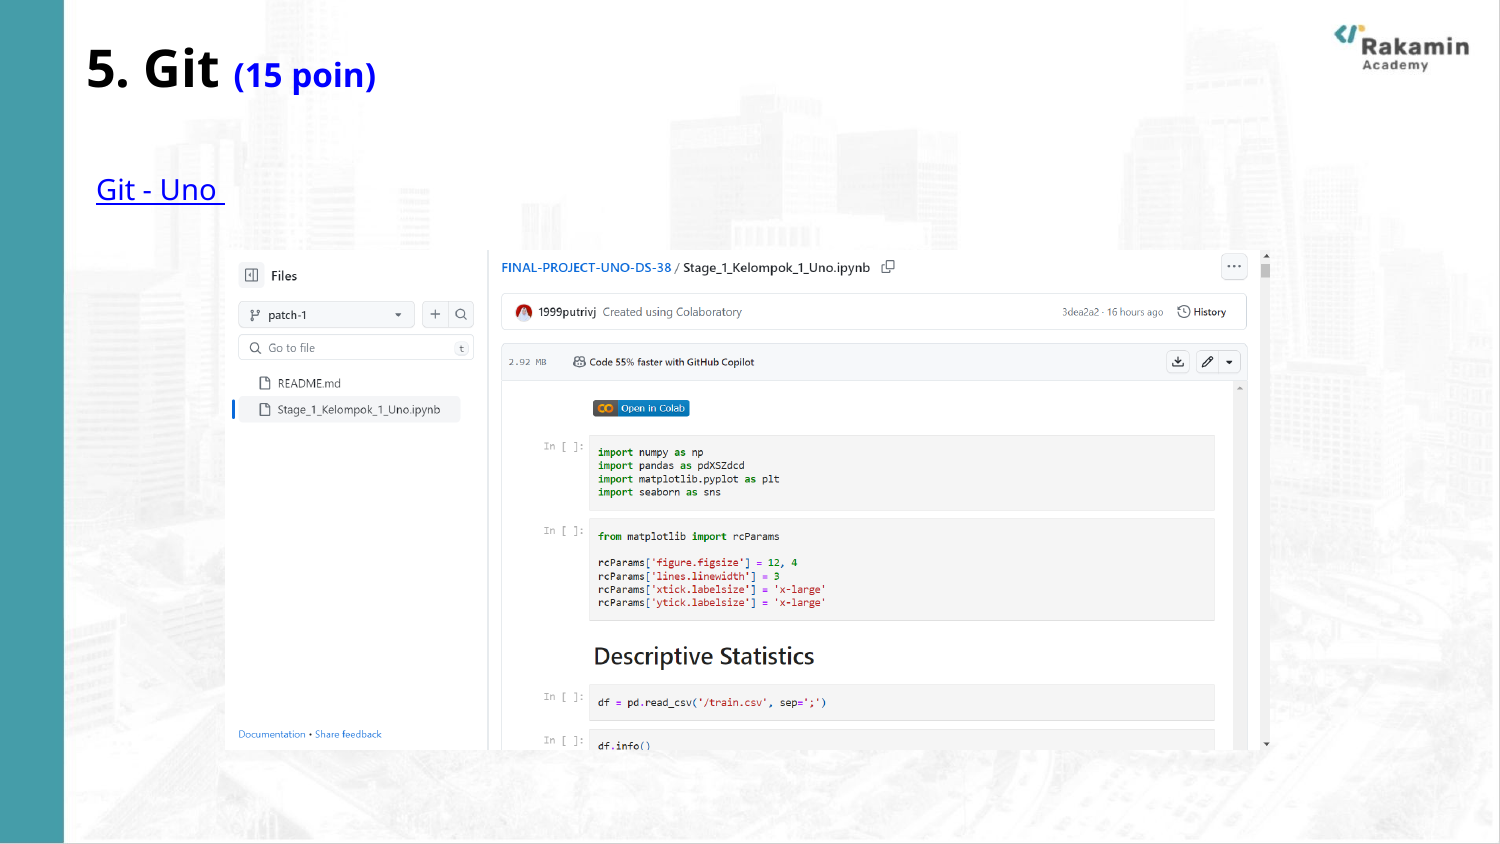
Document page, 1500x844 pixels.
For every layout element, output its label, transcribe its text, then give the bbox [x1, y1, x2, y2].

text_box Git - Uno [95, 169, 1399, 212]
title 5. Git (15 poin) [84, 32, 706, 177]
picture [0, 0, 1500, 844]
